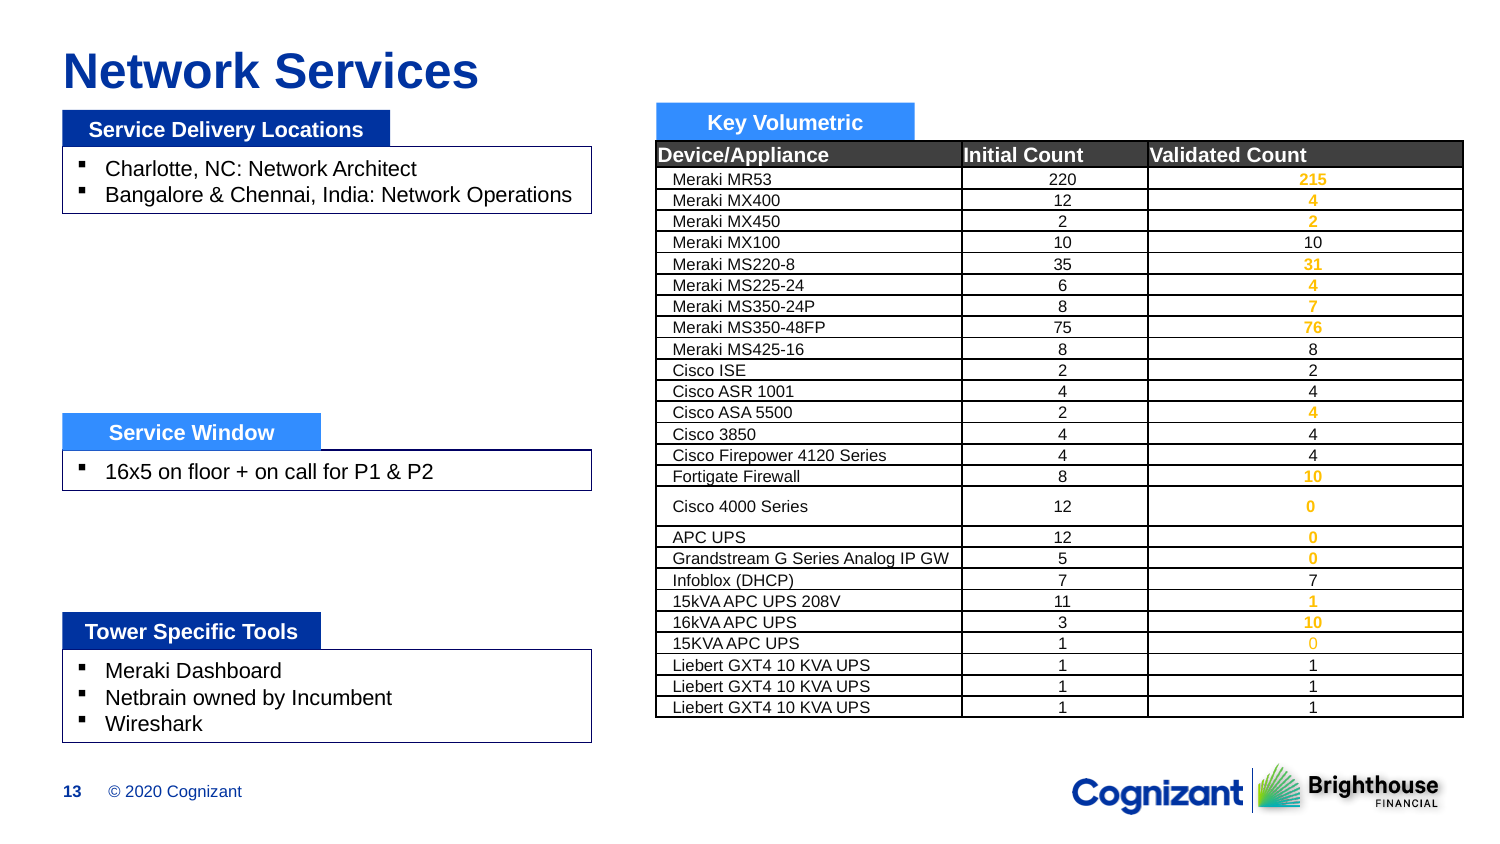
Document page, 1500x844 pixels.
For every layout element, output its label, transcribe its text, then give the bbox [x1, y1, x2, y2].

table_cell 2 [963, 350, 1147, 369]
table_cell 8 [963, 289, 1147, 307]
table_cell 10 [1149, 593, 1462, 612]
table_cell 12 [963, 512, 1147, 530]
table_cell Meraki MS220-8 [657, 248, 961, 267]
table_cell 31 [1149, 248, 1462, 267]
table_cell 4 [1149, 370, 1462, 389]
table_cell 15kVA APC UPS 208V [657, 573, 961, 591]
table_cell 4 [963, 370, 1147, 389]
table_cell Cisco ISE [657, 350, 961, 369]
table_cell 12 [963, 472, 1147, 510]
table_cell 5 [963, 532, 1147, 551]
table_cell 4 [963, 431, 1147, 450]
table_cell 4 [1149, 391, 1462, 409]
table_cell 4 [1149, 187, 1462, 206]
title Network Services [63, 45, 1444, 147]
table_cell 2 [963, 391, 1147, 409]
table_cell 2 [1149, 350, 1462, 369]
table_cell 0 [1149, 532, 1462, 551]
table_cell Meraki MR53 [657, 167, 961, 185]
table_cell Meraki MX100 [657, 228, 961, 246]
slide_number 13 [63, 780, 101, 801]
table_cell Fortigate Firewall [657, 452, 961, 470]
table_cell Meraki MS350-24P [657, 289, 961, 307]
table_cell 7 [1149, 289, 1462, 307]
footer © 2020 Cognizant [108, 770, 859, 801]
table_cell 10 [963, 228, 1147, 246]
text_box Tower Specific Tools [62, 612, 321, 650]
table_cell 4 [963, 411, 1147, 430]
table_cell APC UPS [657, 512, 961, 530]
table_cell 2 [963, 207, 1147, 226]
table_cell 2 [1149, 207, 1462, 226]
table_cell 10 [1149, 452, 1462, 470]
table_header Device/Appliance [657, 142, 961, 165]
table_cell Cisco 3850 [657, 411, 961, 430]
table_cell Cisco 4000 Series [657, 472, 961, 510]
table_cell 215 [1149, 167, 1462, 185]
picture [1258, 763, 1438, 808]
table_cell 7 [963, 552, 1147, 571]
table_cell 6 [963, 268, 1147, 287]
table_cell 1 [1149, 634, 1462, 653]
text_box Key Volumetric [656, 102, 915, 140]
table_cell 11 [963, 573, 1147, 591]
table_cell 3 [963, 593, 1147, 612]
text_box 16x5 on floor + on call for P1 & P2 [61, 449, 592, 492]
table_cell 1 [1149, 675, 1462, 693]
table_cell Liebert GXT4 10 KVA UPS [657, 654, 961, 673]
table_cell Cisco ASR 1001 [657, 370, 961, 389]
table_header Validated Count [1149, 142, 1462, 165]
table_cell 1 [963, 675, 1147, 693]
table_cell 7 [1149, 552, 1462, 571]
picture [1072, 778, 1243, 815]
table_cell 1 [963, 634, 1147, 653]
table_cell 1 [1149, 654, 1462, 673]
table_cell Cisco ASA 5500 [657, 391, 961, 409]
table_cell 8 [1149, 330, 1462, 348]
table_cell Cisco Firepower 4120 Series [657, 431, 961, 450]
table_cell 12 [963, 187, 1147, 206]
table_cell 75 [963, 309, 1147, 328]
text_box Meraki Dashboard Netbrain owned by Incumbent Wireshark [61, 648, 592, 744]
table_cell Meraki MS225-24 [657, 268, 961, 287]
table_cell 16kVA APC UPS [657, 593, 961, 612]
text_box Charlotte, NC: Network Architect Bangalore & Chennai, India: Network Operations [61, 146, 592, 215]
table_cell Meraki MX450 [657, 207, 961, 226]
table_cell 15KVA APC UPS [657, 614, 961, 632]
table_cell Grandstream G Series Analog IP GW [657, 532, 961, 551]
text_box Service Window [62, 413, 321, 451]
text_box Service Delivery Locations [62, 109, 391, 147]
table_cell 8 [963, 330, 1147, 348]
table_cell 76 [1149, 309, 1462, 328]
table_cell 1 [1149, 573, 1462, 591]
table_cell Meraki MS425-16 [657, 330, 961, 348]
table_cell 0 [1149, 614, 1462, 632]
table_cell 220 [963, 167, 1147, 185]
table_cell 4 [1149, 431, 1462, 450]
table_cell 8 [963, 452, 1147, 470]
table_cell 10 [1149, 228, 1462, 246]
table_cell 4 [1149, 268, 1462, 287]
table_cell 1 [963, 654, 1147, 673]
table_cell Meraki MX400 [657, 187, 961, 206]
table_header Initial Count [963, 142, 1147, 165]
table_cell 4 [1149, 411, 1462, 430]
table_cell 1 [963, 614, 1147, 632]
table_cell Infoblox (DHCP) [657, 552, 961, 571]
table_cell 0 [1149, 512, 1462, 530]
table_cell 35 [963, 248, 1147, 267]
table_cell Liebert GXT4 10 KVA UPS [657, 675, 961, 693]
table_cell 0 [1149, 472, 1462, 510]
table_cell Meraki MS350-48FP [657, 309, 961, 328]
table_cell Liebert GXT4 10 KVA UPS [657, 634, 961, 653]
